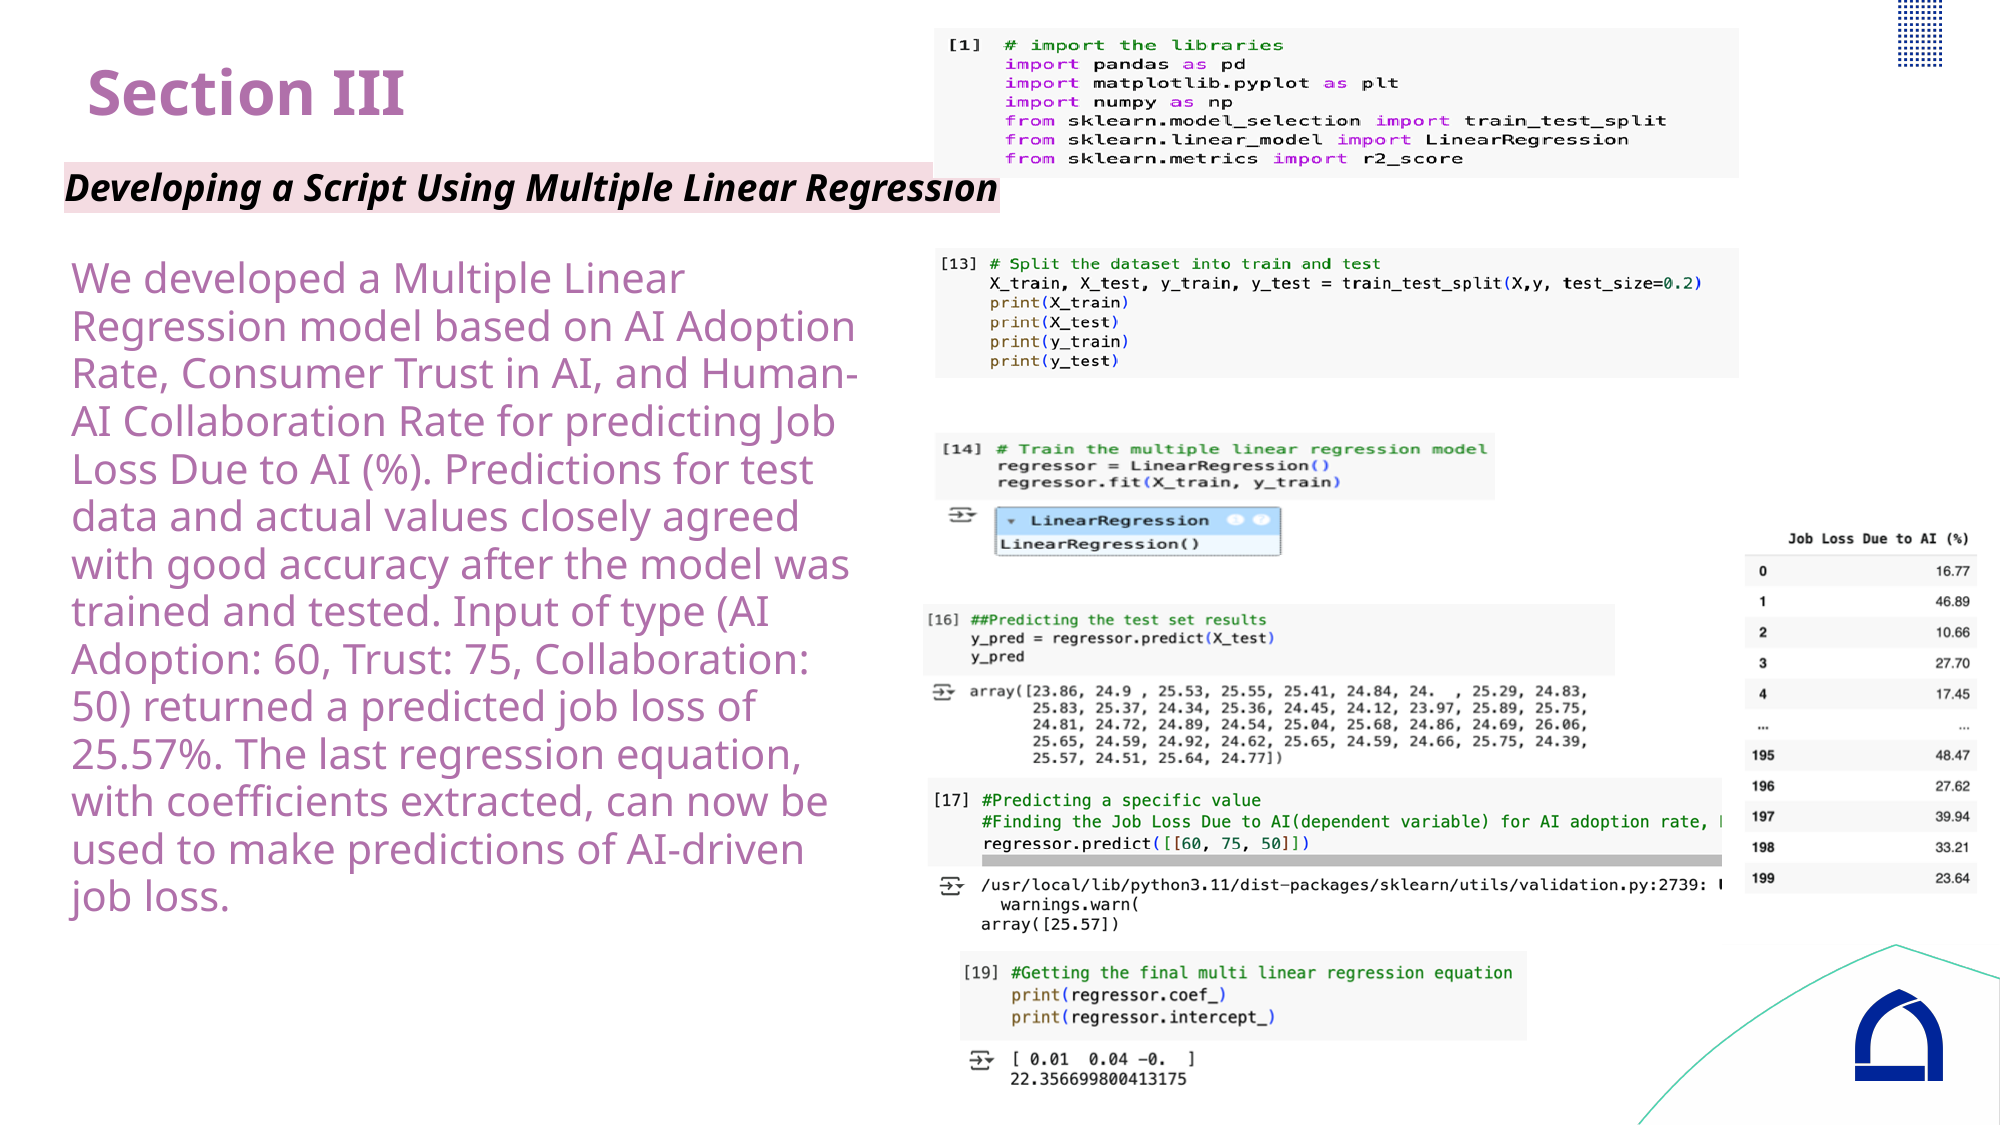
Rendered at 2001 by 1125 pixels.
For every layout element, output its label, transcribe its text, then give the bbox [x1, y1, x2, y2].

picture [933, 28, 1739, 178]
text_box Developing a Script Using Multiple Linear Regression [49, 153, 1340, 217]
picture [923, 604, 2000, 1125]
picture [933, 431, 1495, 566]
picture [933, 248, 1739, 378]
picture [1738, 519, 1981, 900]
text_box We developed a Multiple Linear Regression model based on AI Adoption Rate, Consumer Trust in AI, and Human-AI Collaboration Rate for predicting Job Loss Due to AI (%). Predictions for test data and actual values closely agreed with good accuracy after the model was trained and tested. Input of type (AI Adoption: 60, Trust: 75, Collaboration: 50) returned a predicted job loss of 25.57%. The last regression equation, with coefficients extracted, can now be used to make predictions of AI-driven job loss. [56, 248, 892, 1105]
picture [1899, 0, 1942, 67]
title Section III [72, 54, 933, 153]
